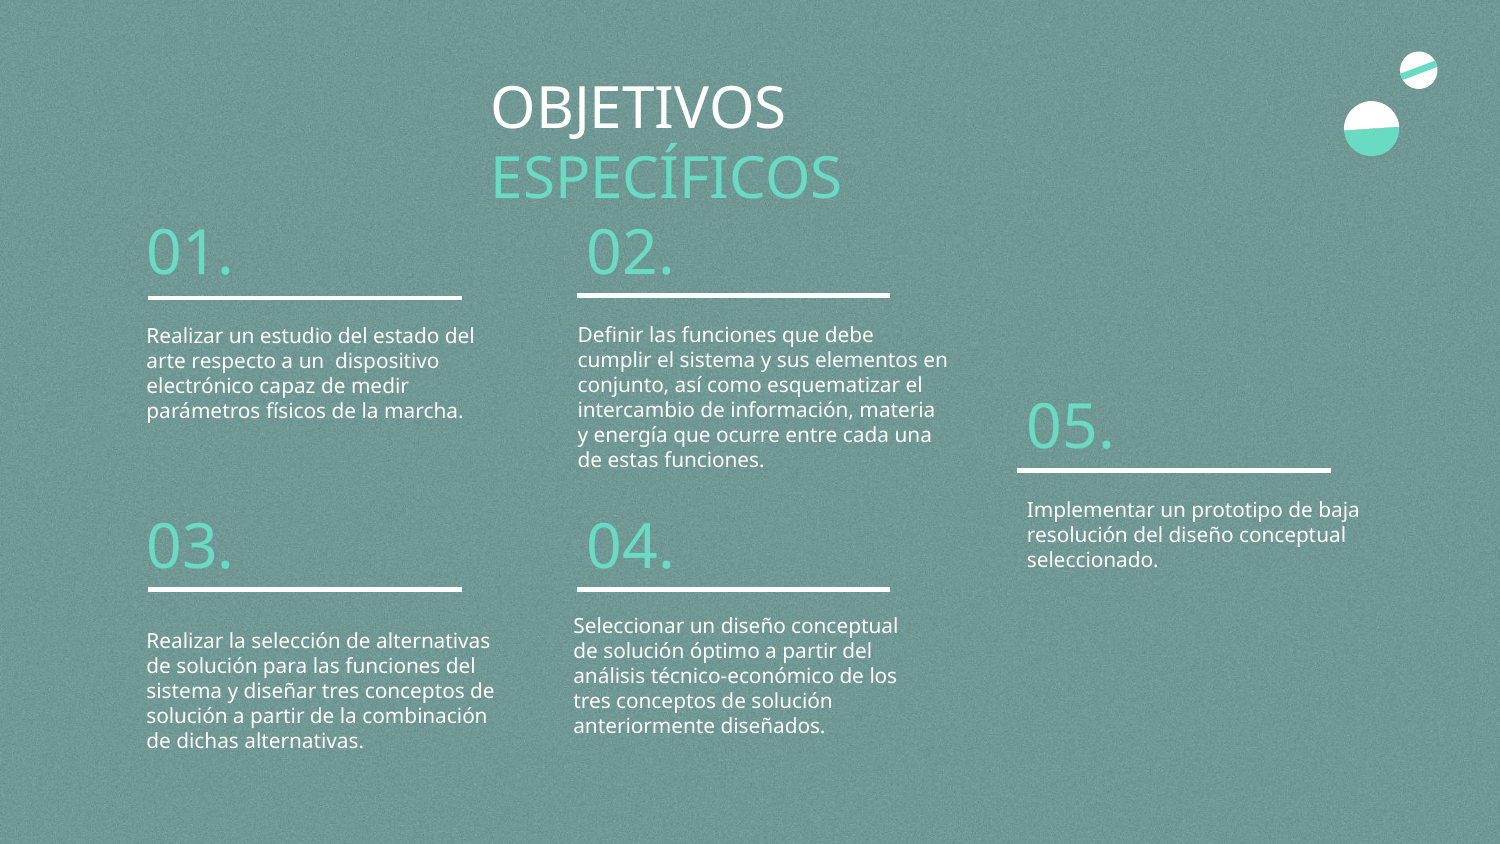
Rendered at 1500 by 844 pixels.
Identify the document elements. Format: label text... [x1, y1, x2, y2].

subtitle Implementar un prototipo de baja resolución del diseño conceptual seleccionado. [1011, 494, 1396, 575]
title OBJETIVOS ESPECÍFICOS [475, 93, 1025, 188]
subtitle Definir las funciones que debe cumplir el sistema y sus elementos en conjunto, así como esquematizar el intercambio de información, materia y energía que ocurre entre cada una de estas funciones. [562, 314, 964, 479]
subtitle Realizar la selección de alternativas de solución para las funciones del sistema y diseñar tres conceptos de solución a partir de la combinación de dichas alternativas. [131, 624, 515, 756]
title 03. [131, 494, 341, 592]
picture [0, 0, 1500, 844]
title 01. [131, 201, 341, 299]
title 04. [571, 494, 781, 592]
title 02. [571, 201, 781, 299]
subtitle Seleccionar un diseño conceptual de solución óptimo a partir del análisis técnico-económico de los tres conceptos de solución anteriormente diseñados. [558, 634, 942, 715]
subtitle Realizar un estudio del estado del arte respecto a un dispositivo electrónico capaz de medir parámetros físicos de la marcha. [131, 295, 515, 449]
title 05. [1011, 374, 1222, 472]
